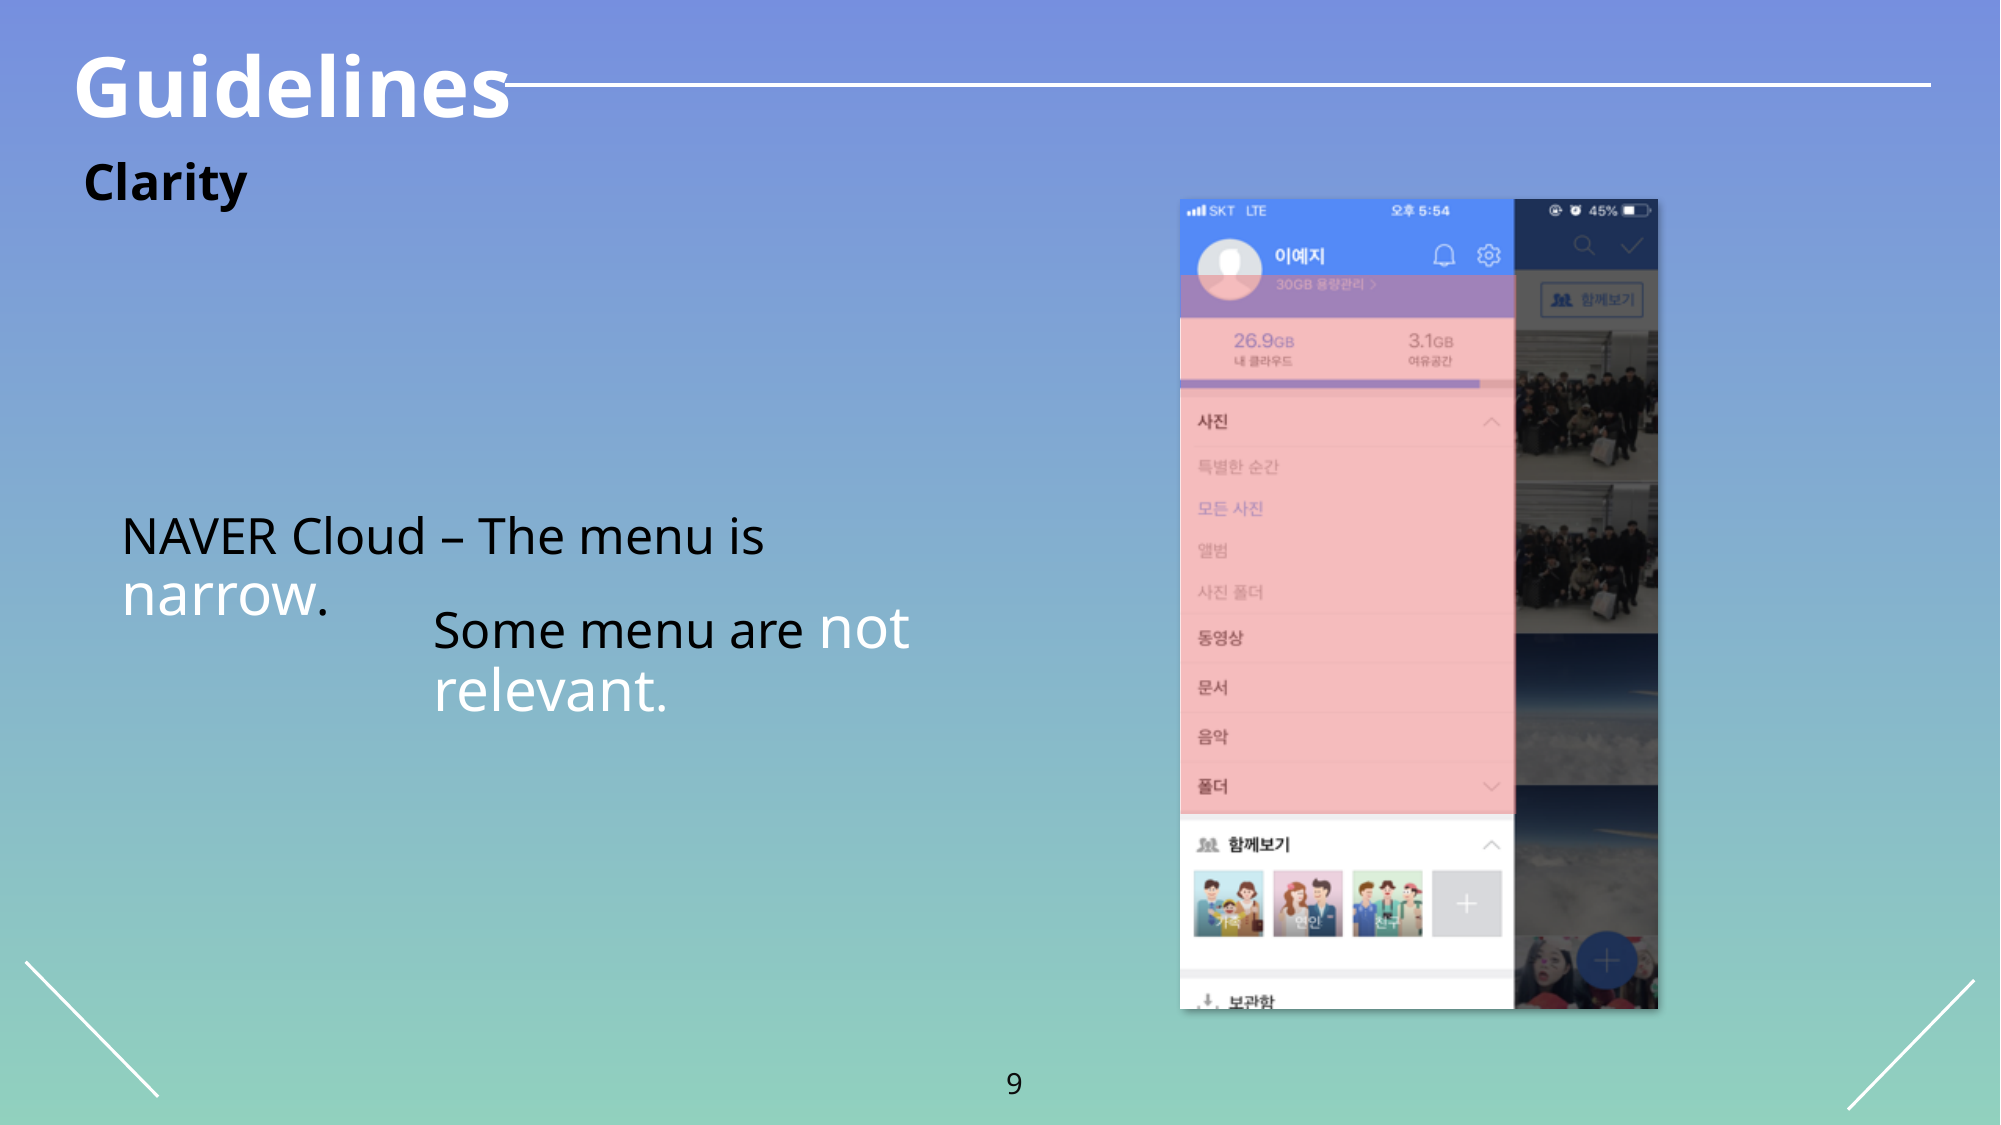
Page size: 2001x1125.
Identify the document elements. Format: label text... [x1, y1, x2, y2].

text_box Some menu are not relevant. [418, 590, 1154, 677]
text_box 9 [991, 1057, 1038, 1108]
picture [1180, 199, 1658, 1010]
text_box Guidelines [58, 27, 704, 142]
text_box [1847, 980, 1975, 1110]
text_box Clarity [68, 143, 271, 218]
text_box NAVER Cloud – The menu is narrow. [106, 503, 956, 591]
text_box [25, 961, 159, 1097]
